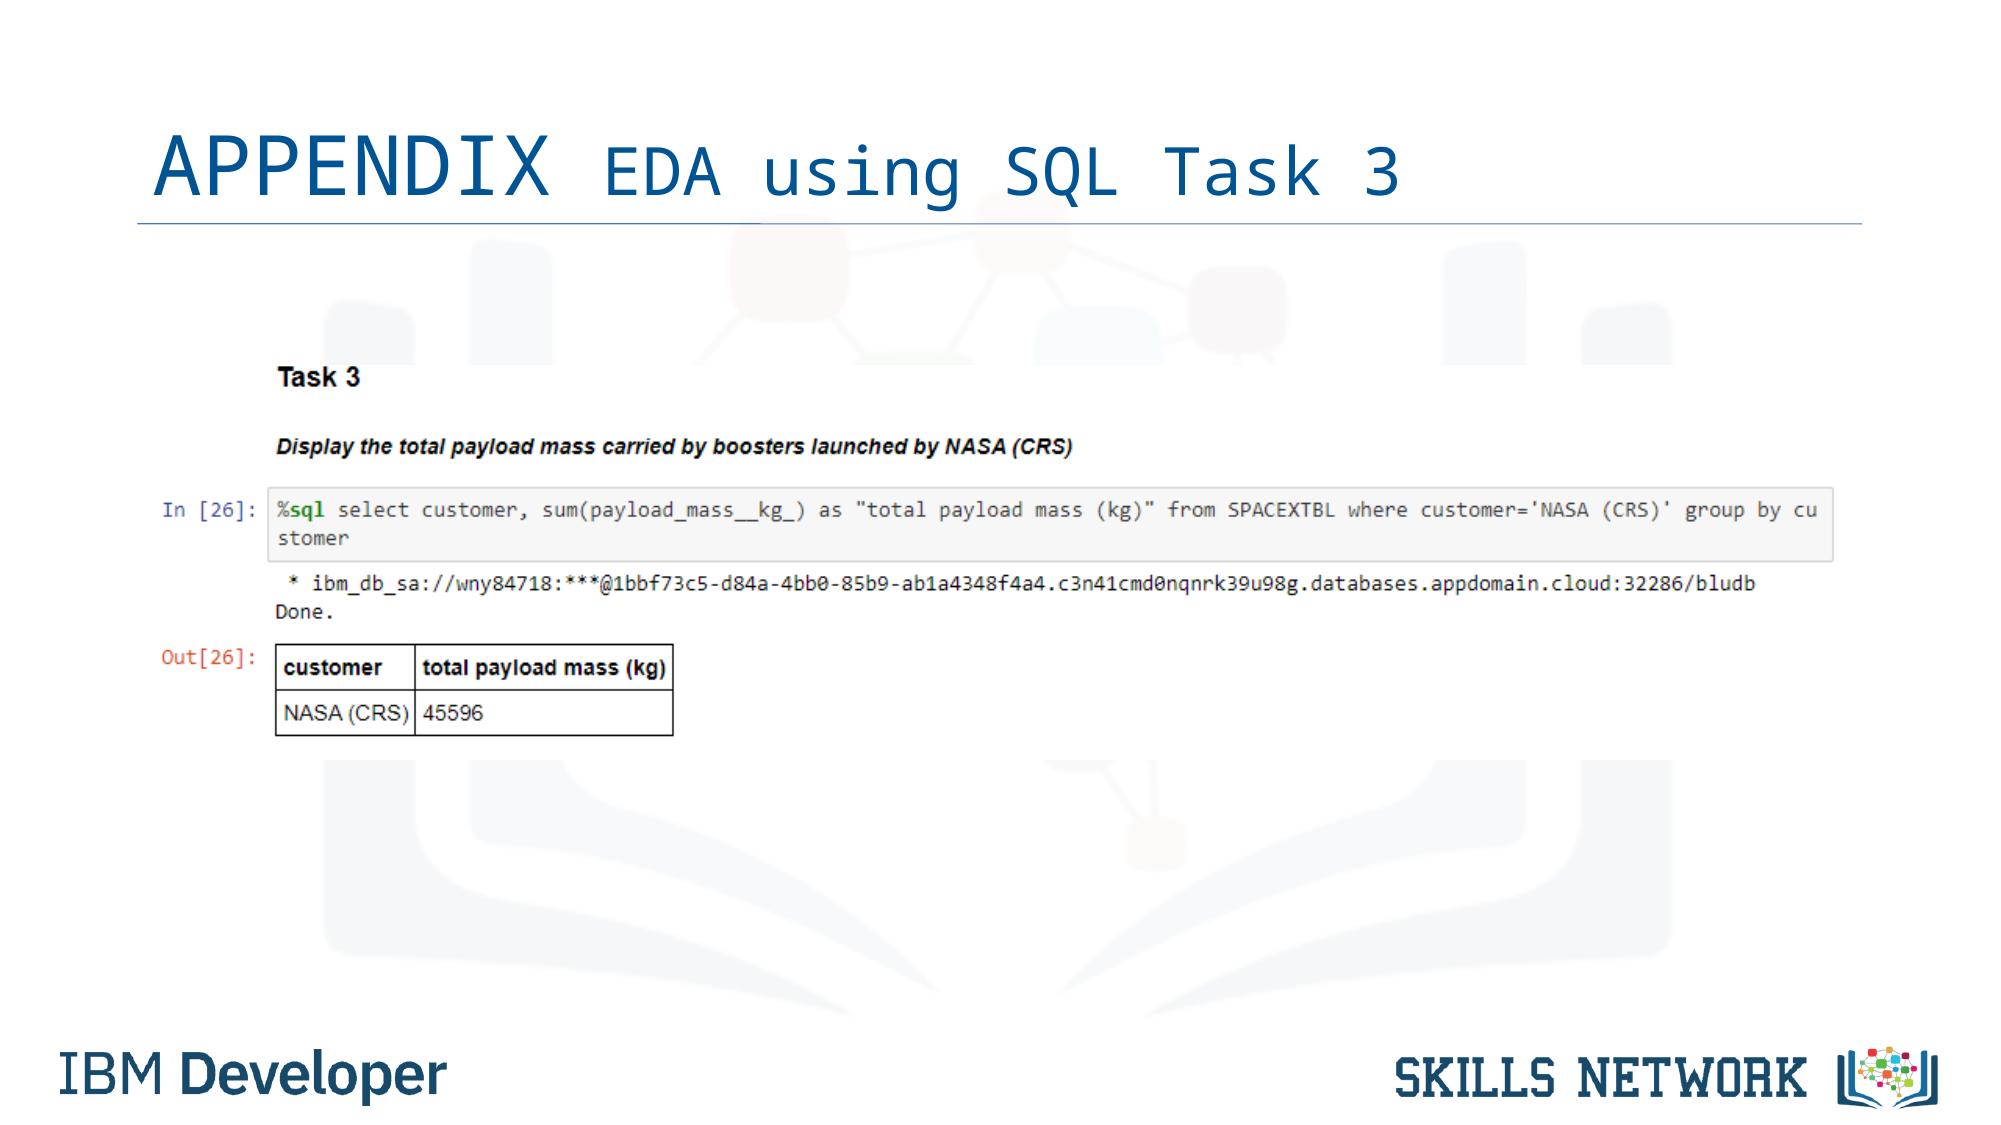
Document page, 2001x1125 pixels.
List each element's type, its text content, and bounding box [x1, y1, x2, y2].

title APPENDIX EDA using SQL Task 3 [137, 59, 1863, 278]
picture [155, 365, 1845, 760]
picture [1390, 1045, 1945, 1111]
picture [55, 1045, 459, 1108]
